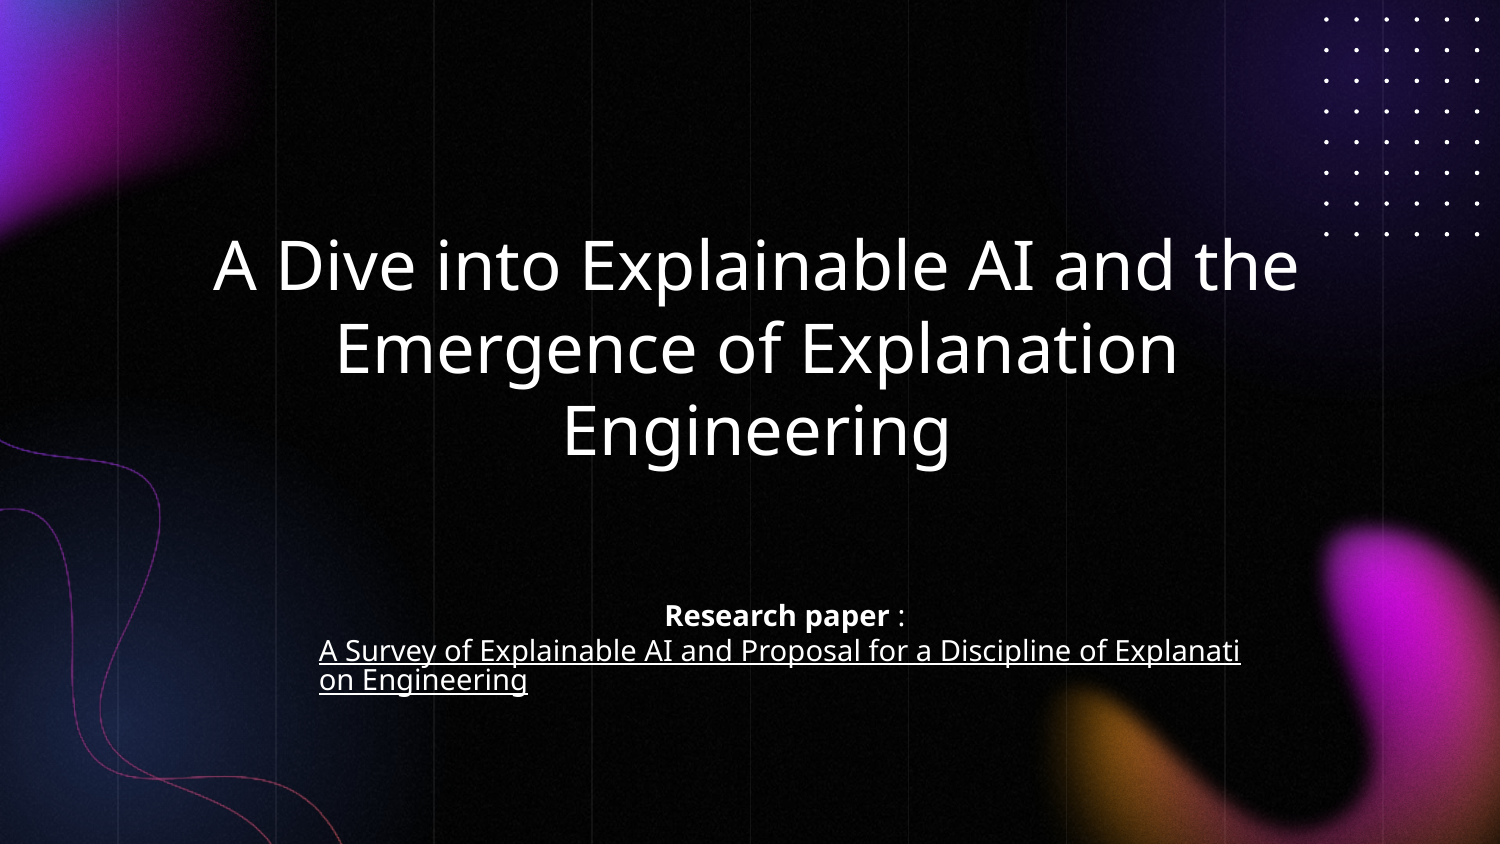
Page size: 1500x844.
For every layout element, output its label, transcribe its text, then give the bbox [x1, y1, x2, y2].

subtitle Research paper : A Survey of Explainable AI and Proposal for a Discipline of Explanation Engineering [303, 581, 1274, 704]
picture [0, 0, 1500, 844]
title A Dive into Explainable AI and the Emergence of Explanation Engineering [137, 113, 1377, 485]
